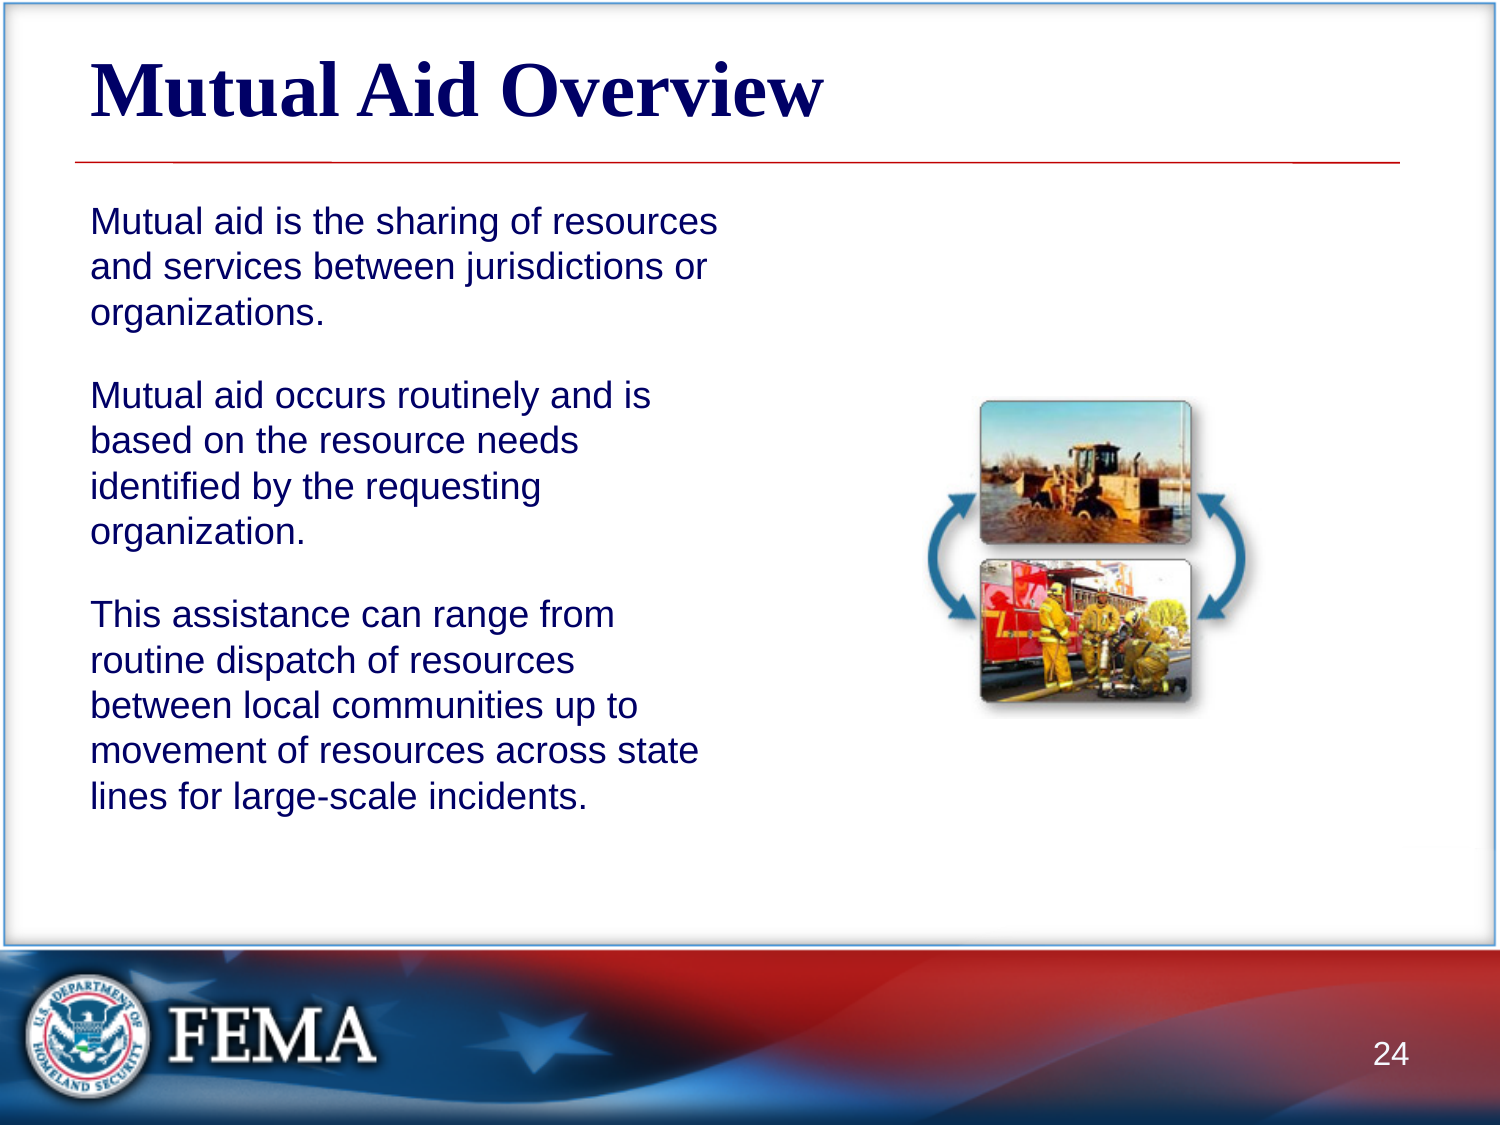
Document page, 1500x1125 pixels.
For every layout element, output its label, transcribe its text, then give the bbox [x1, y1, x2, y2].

picture [0, 0, 1500, 1125]
slide_number 24 [1074, 1024, 1425, 1103]
title Mutual Aid Overview [75, 32, 1425, 138]
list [922, 396, 1266, 719]
list Mutual aid is the sharing of resources and services between jurisdictions or organizations. Mutual aid occurs routinely and is based on the resource needs identified by the requesting organization. This assistance can range from routine dispatch of resources between local communities up to movement of resources across state lines for large-scale incidents. [75, 189, 737, 927]
